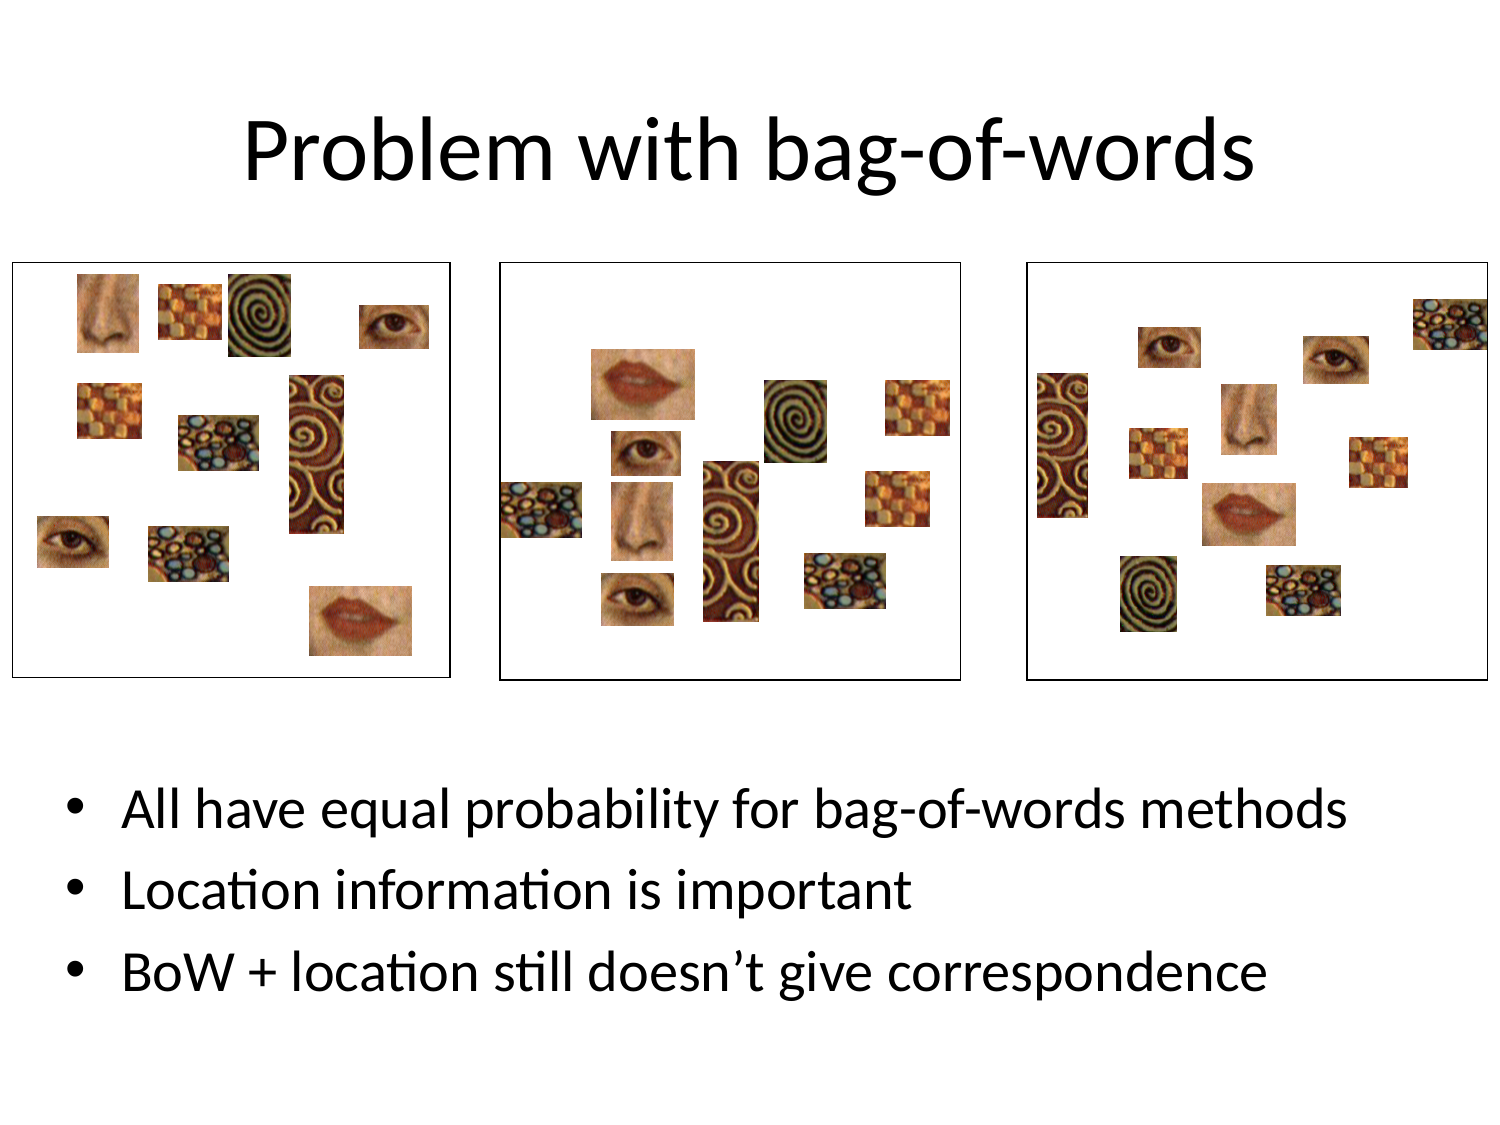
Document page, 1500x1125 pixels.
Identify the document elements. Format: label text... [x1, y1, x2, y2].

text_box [37, 274, 429, 656]
title Problem with bag-of-words [75, 50, 1425, 238]
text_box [499, 349, 951, 626]
text_box [12, 262, 450, 678]
text_box [1027, 262, 1488, 680]
list All have equal probability for bag-of-words methods Location information is important BoW + location still doesn’t give correspondence [50, 762, 1475, 1063]
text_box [1037, 299, 1488, 632]
text_box [499, 262, 961, 680]
